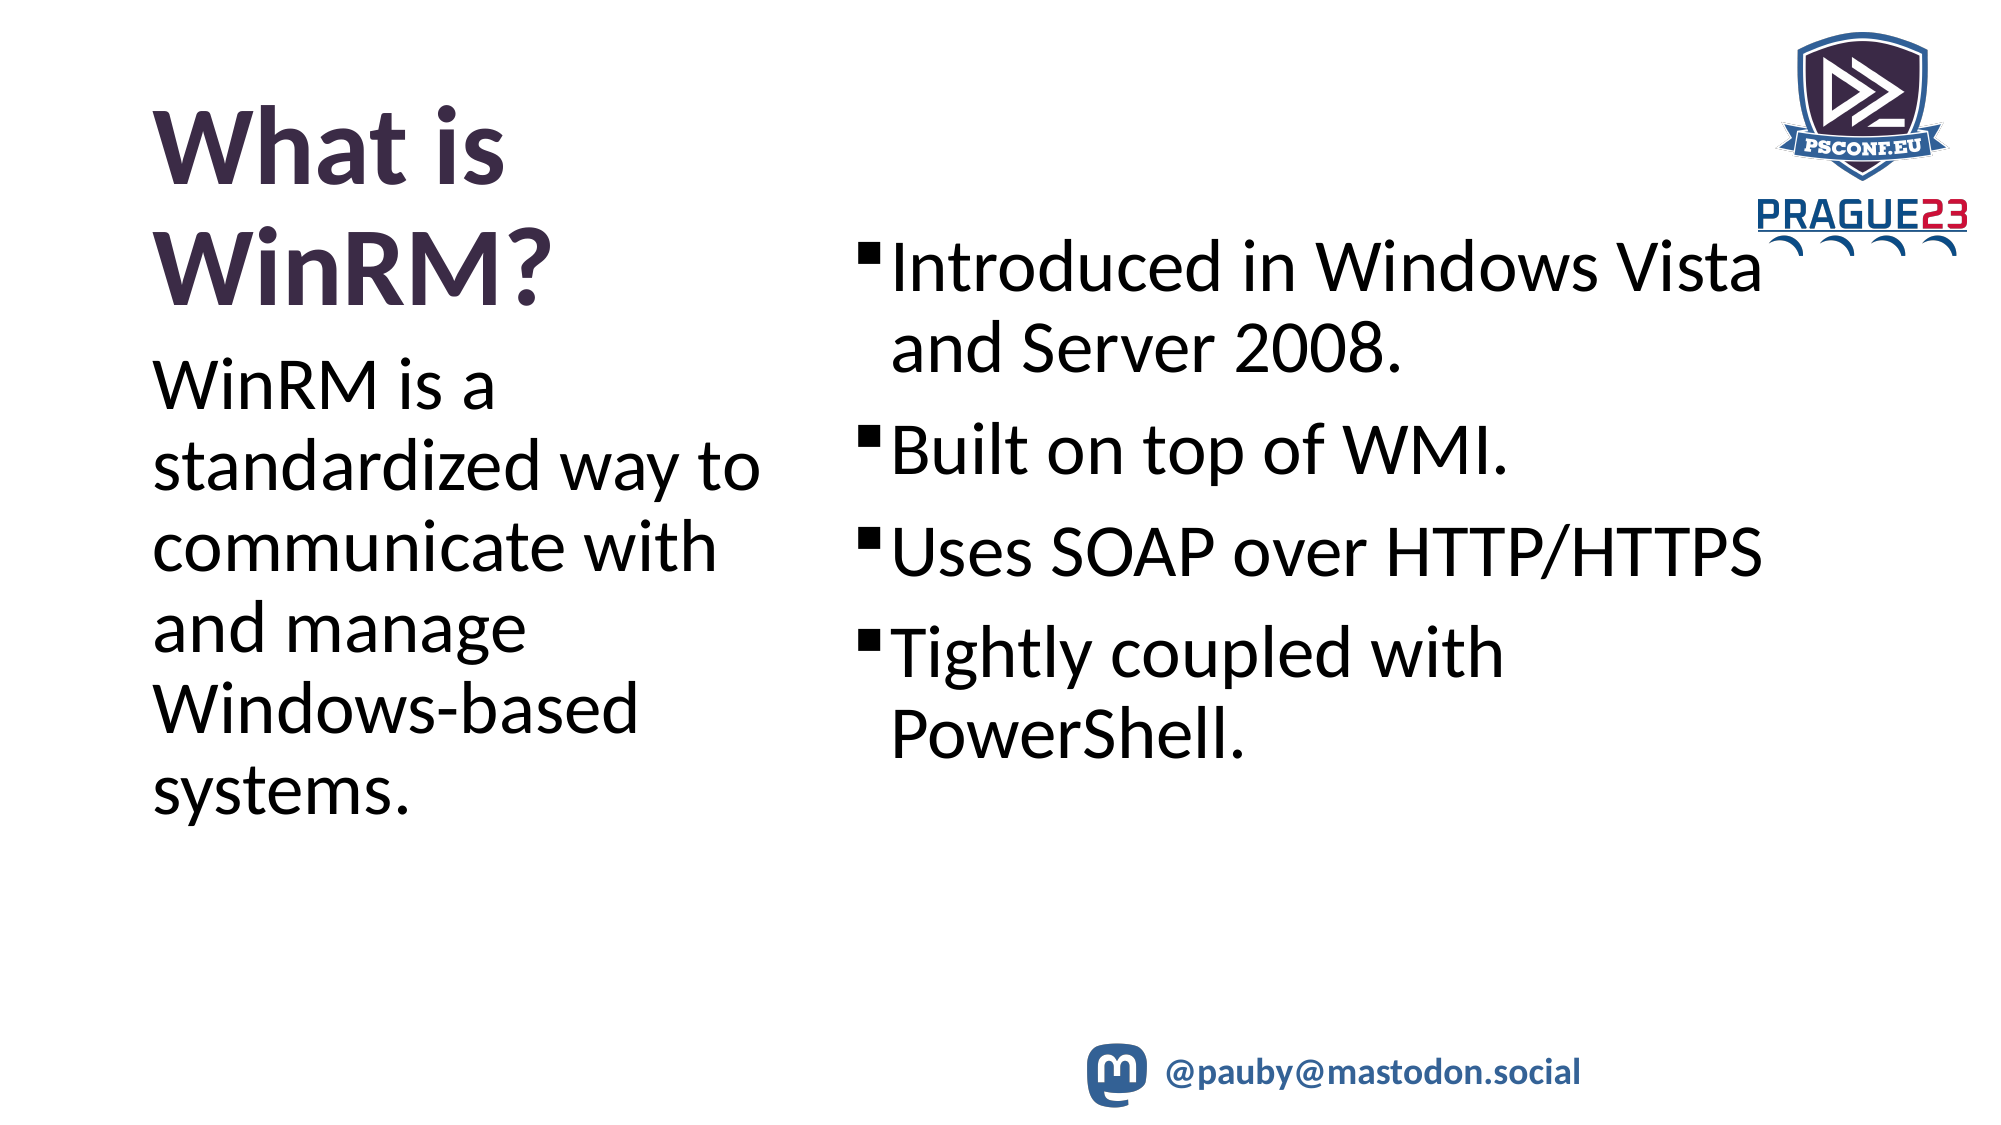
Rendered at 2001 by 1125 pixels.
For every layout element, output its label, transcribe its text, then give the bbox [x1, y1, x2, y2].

list WinRM is a standardized way to communicate with and manage Windows-based systems. [137, 337, 783, 963]
title What is WinRM? [137, 75, 889, 338]
picture [1085, 1039, 1149, 1112]
picture [1775, 32, 1950, 181]
list Introduced in Windows Vista and Server 2008. Built on top of WMI. Uses SOAP over HTTP/HTTPS Tightly coupled with PowerShell. [837, 219, 1850, 1019]
picture [1758, 199, 1967, 256]
